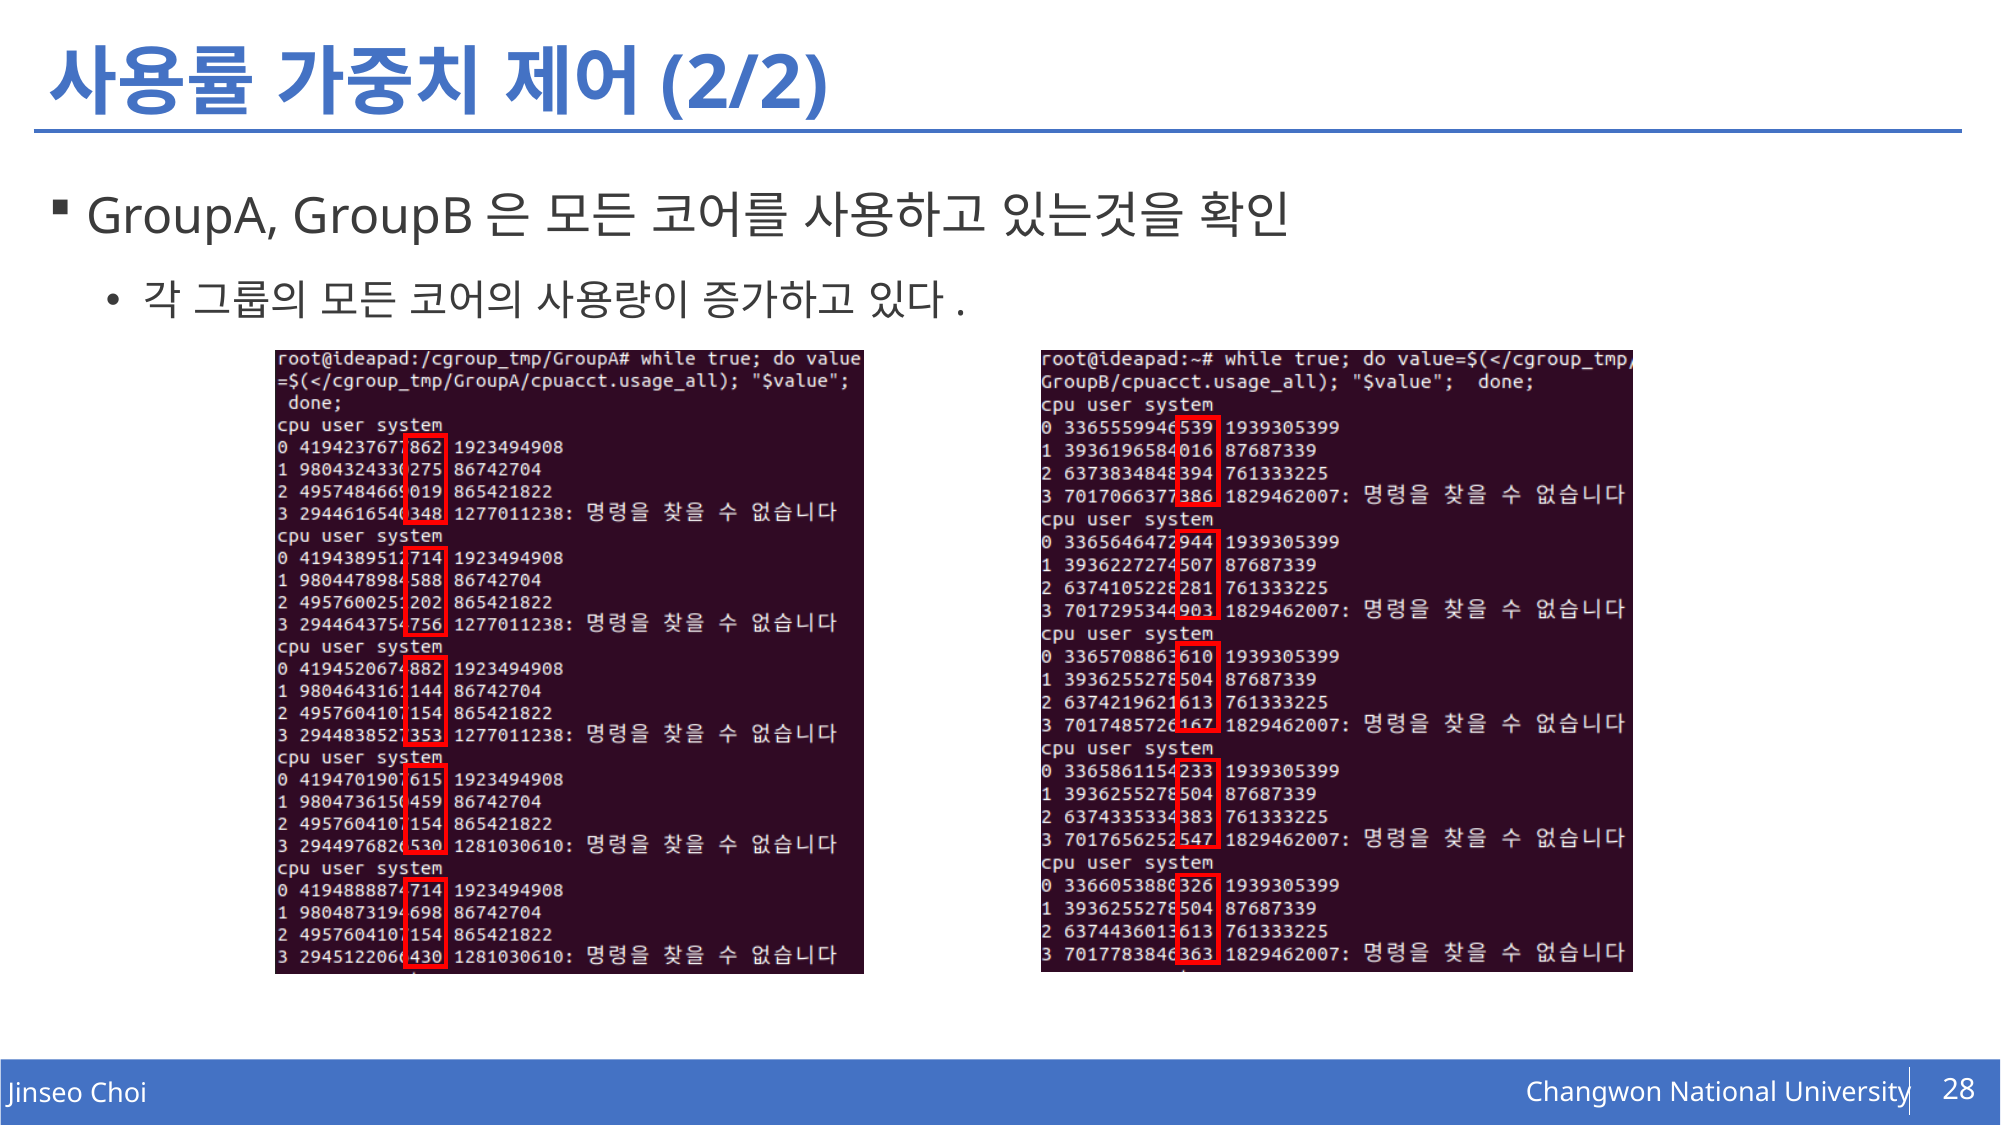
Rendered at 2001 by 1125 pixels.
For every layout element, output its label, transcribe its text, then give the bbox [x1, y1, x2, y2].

list GroupA, GroupB은 모든 코어를 사용하고 있는것을 확인 각 그룹의 모든 코어의 사용량이 증가하고 있다. [33, 152, 1963, 997]
slide_number 28 [1922, 1060, 1996, 1121]
picture [274, 350, 864, 974]
title 사용률 가중치 제어(2/2) [33, 27, 1963, 143]
picture [1041, 350, 1633, 972]
